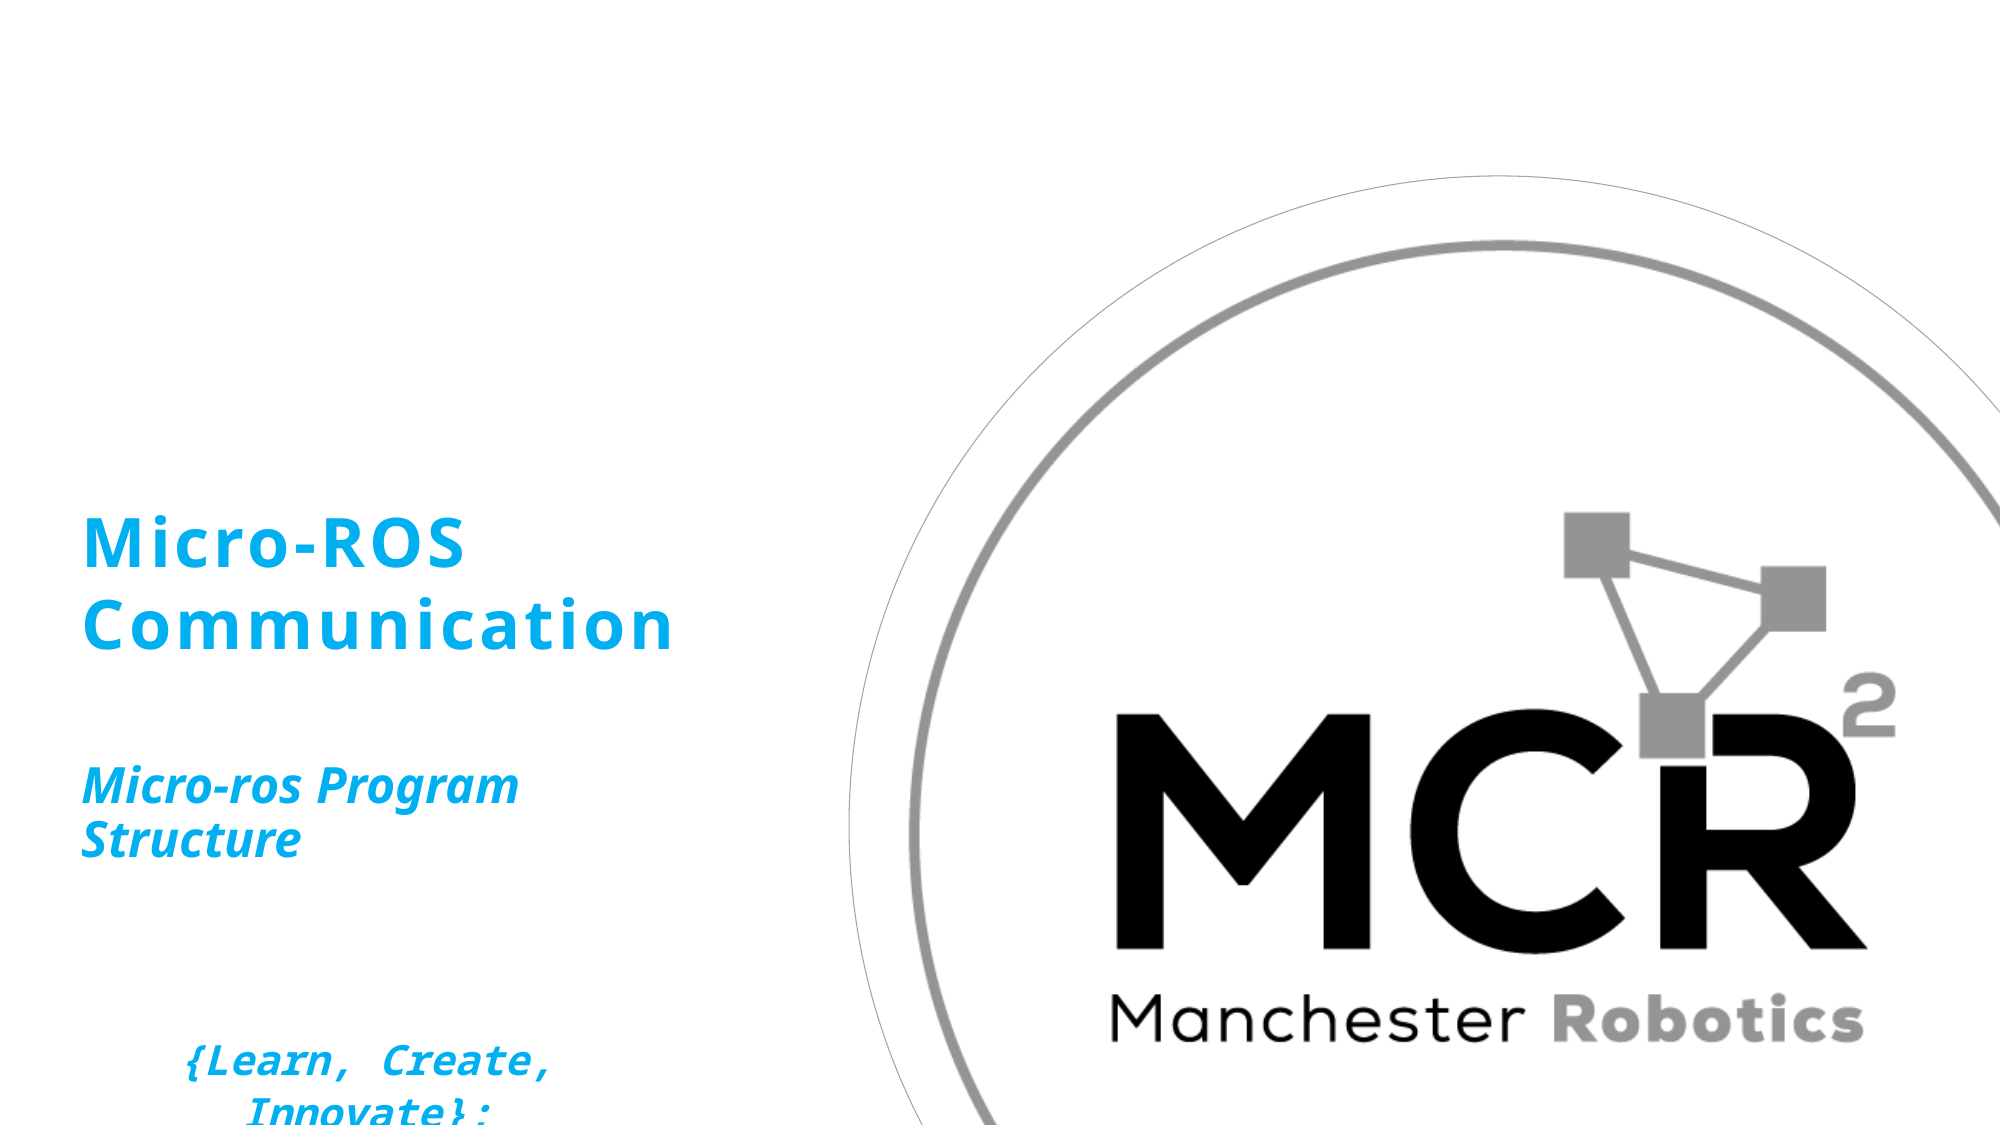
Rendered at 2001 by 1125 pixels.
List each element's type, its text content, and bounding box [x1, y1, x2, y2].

title Micro-ROS Communication [66, 453, 701, 671]
subtitle Micro-ros Program Structure [66, 753, 667, 898]
